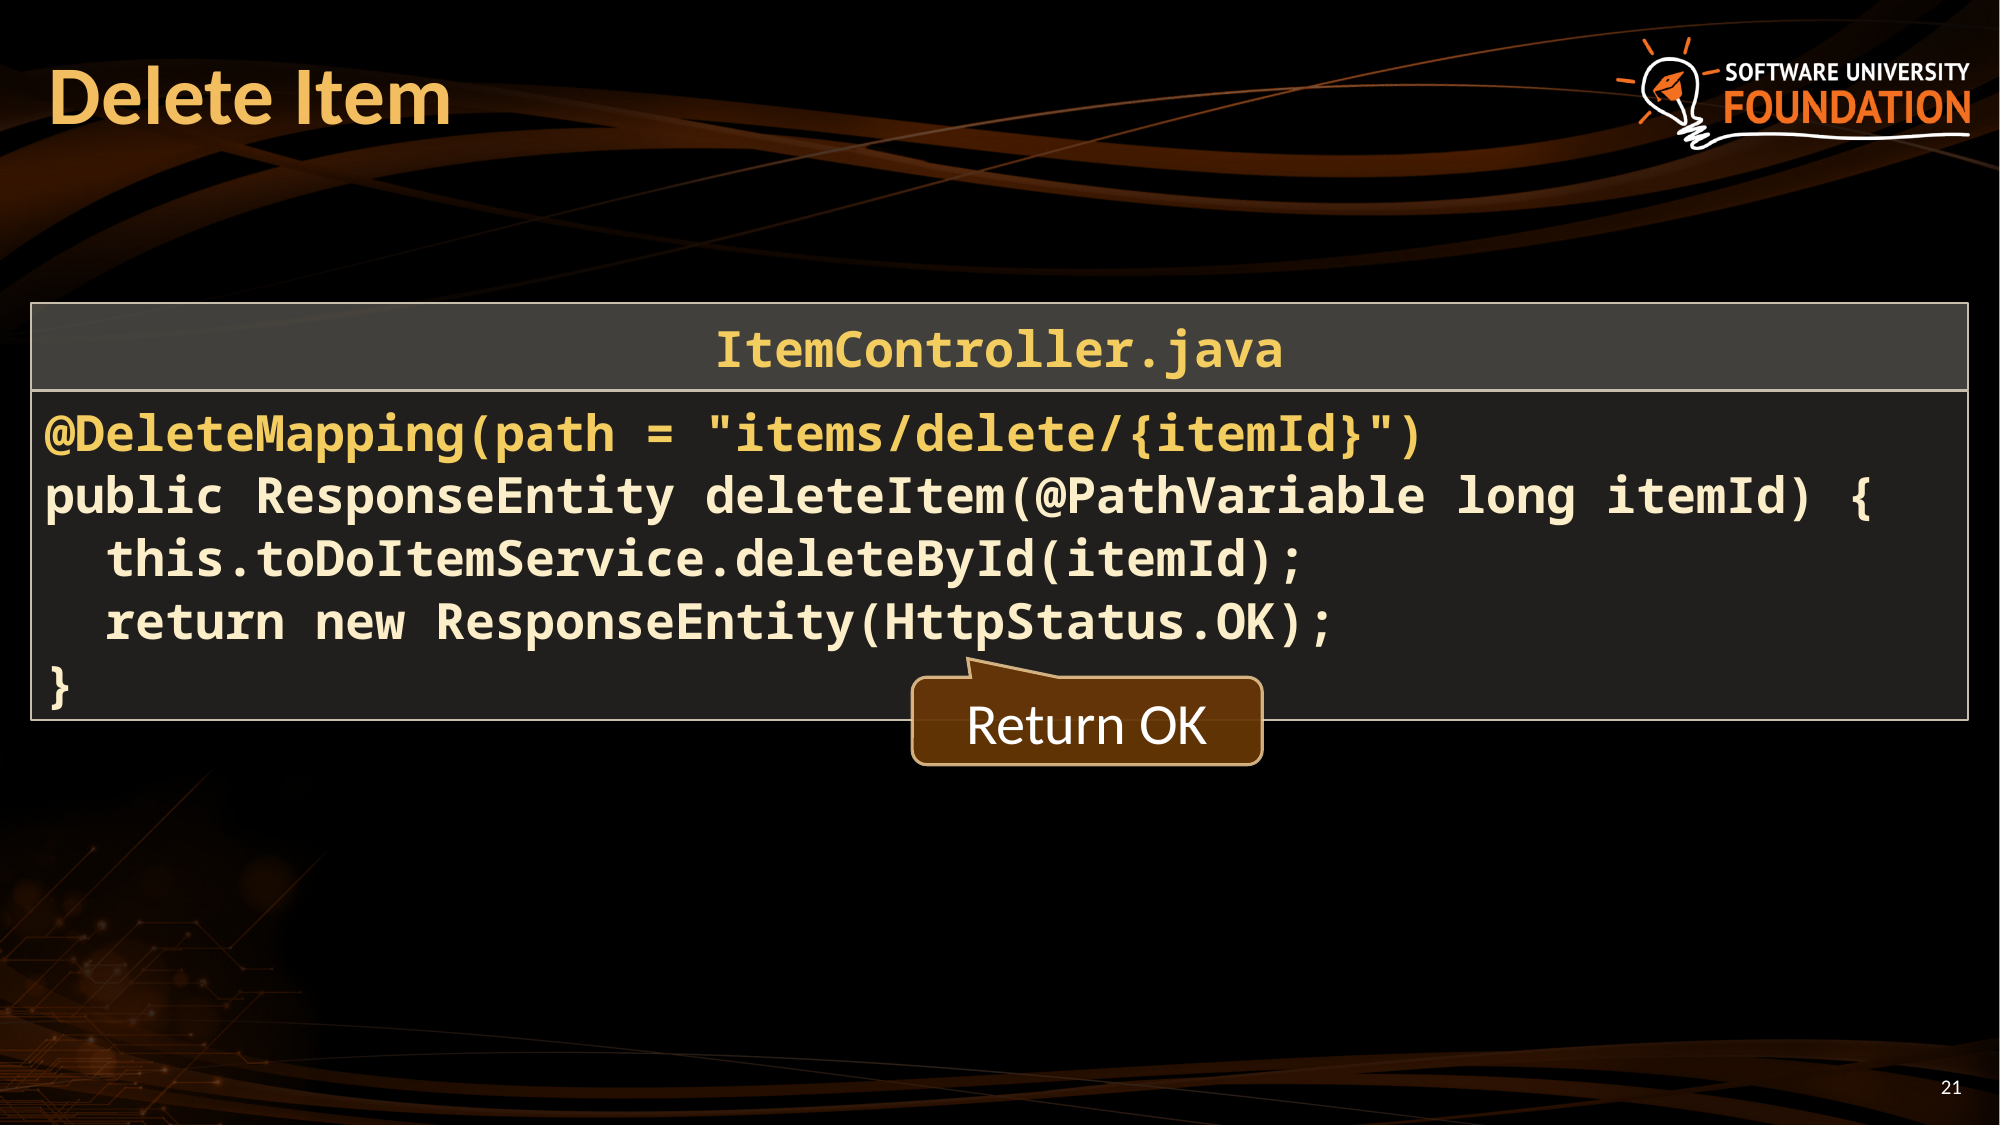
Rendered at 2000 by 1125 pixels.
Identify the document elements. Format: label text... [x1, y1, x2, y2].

text_box ItemController.java [30, 303, 1968, 390]
picture [0, 0, 2000, 1125]
text_box Return OK [911, 657, 1264, 766]
title Delete Item [30, 6, 1602, 189]
slide_number 21 [1897, 1070, 1968, 1103]
text_box @DeleteMapping(path = "items/delete/{itemId}") public ResponseEntity deleteItem(@PathVariable long itemId) { this.toDoItemService.deleteById(itemId); return new ResponseEntity(HttpStatus.OK); } [30, 390, 1968, 721]
